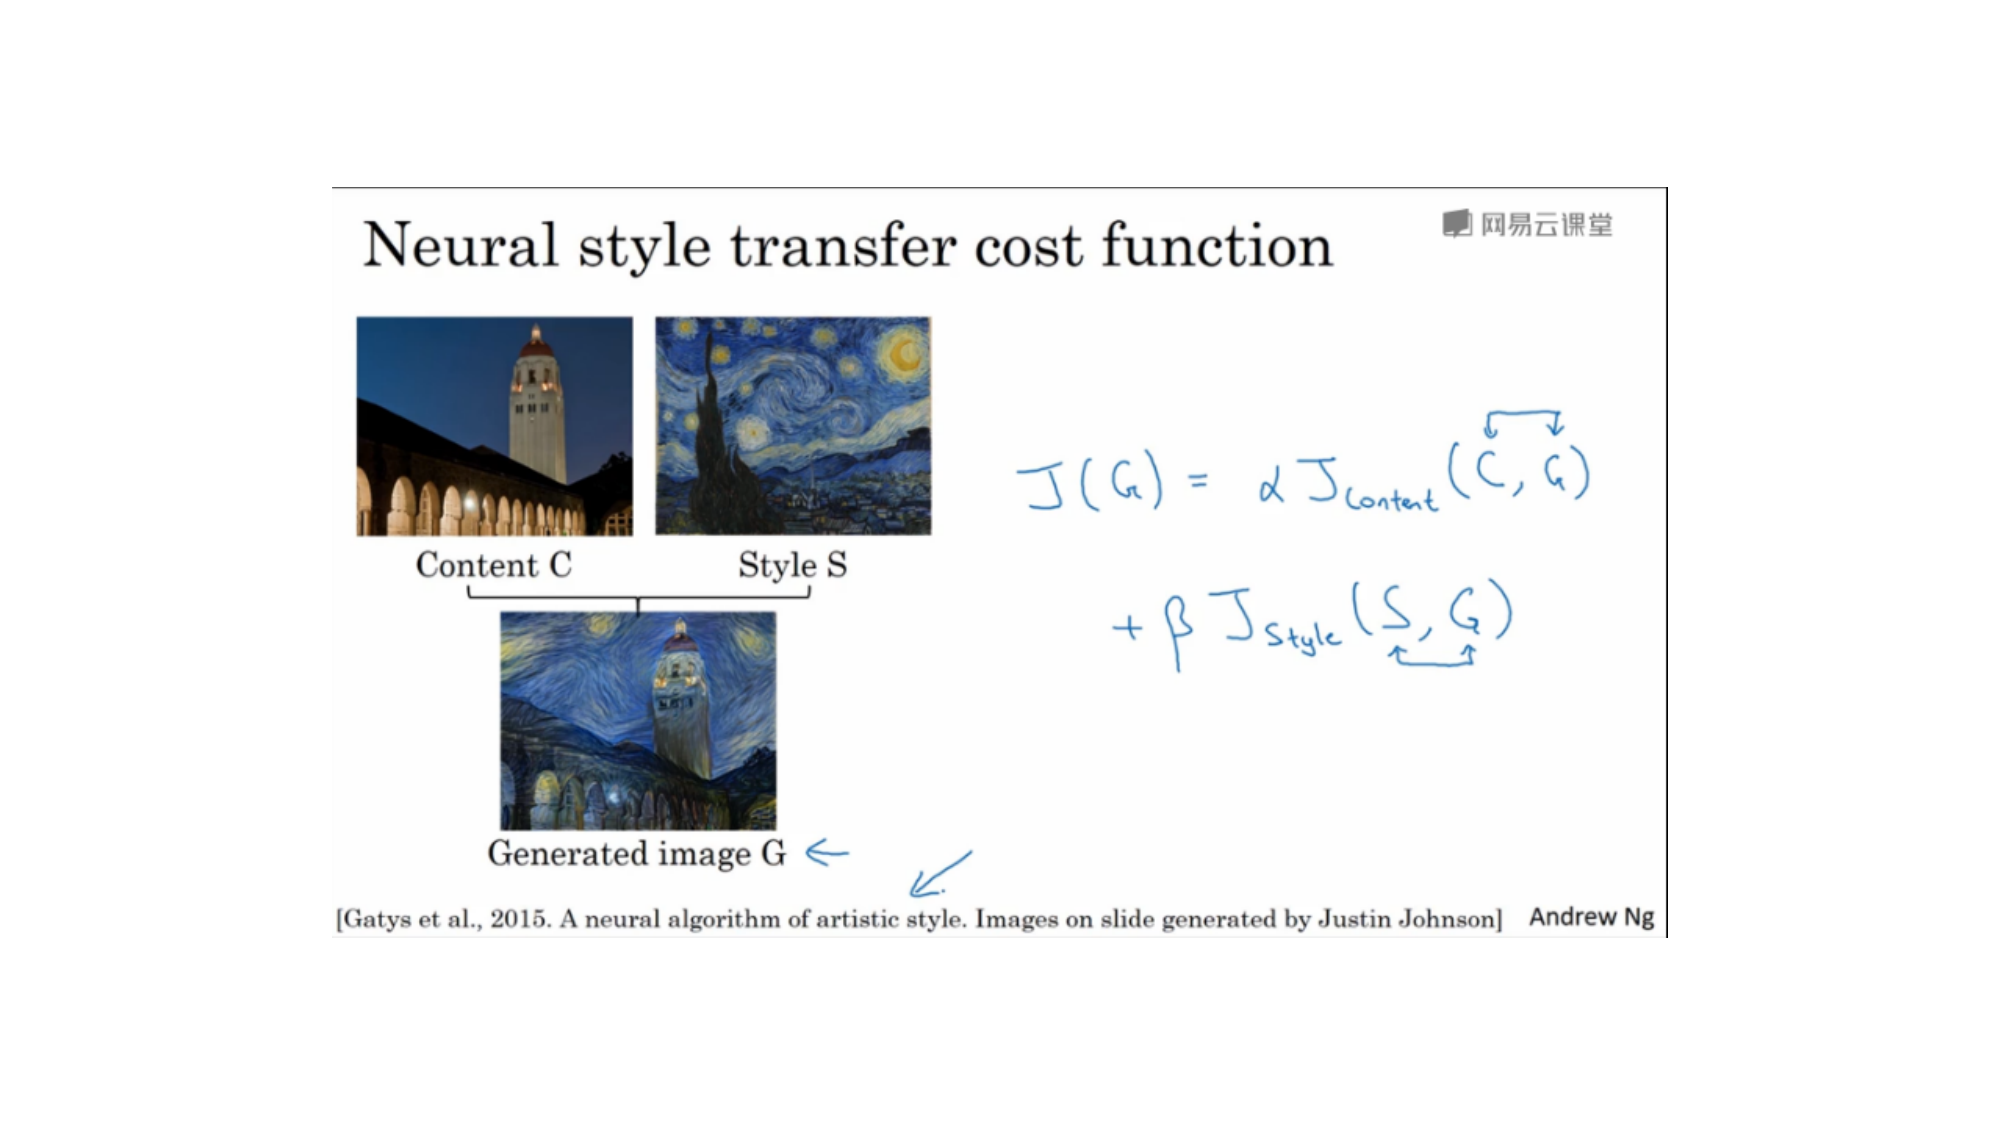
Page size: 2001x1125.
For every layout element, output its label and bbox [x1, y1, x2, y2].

picture [332, 187, 1668, 938]
